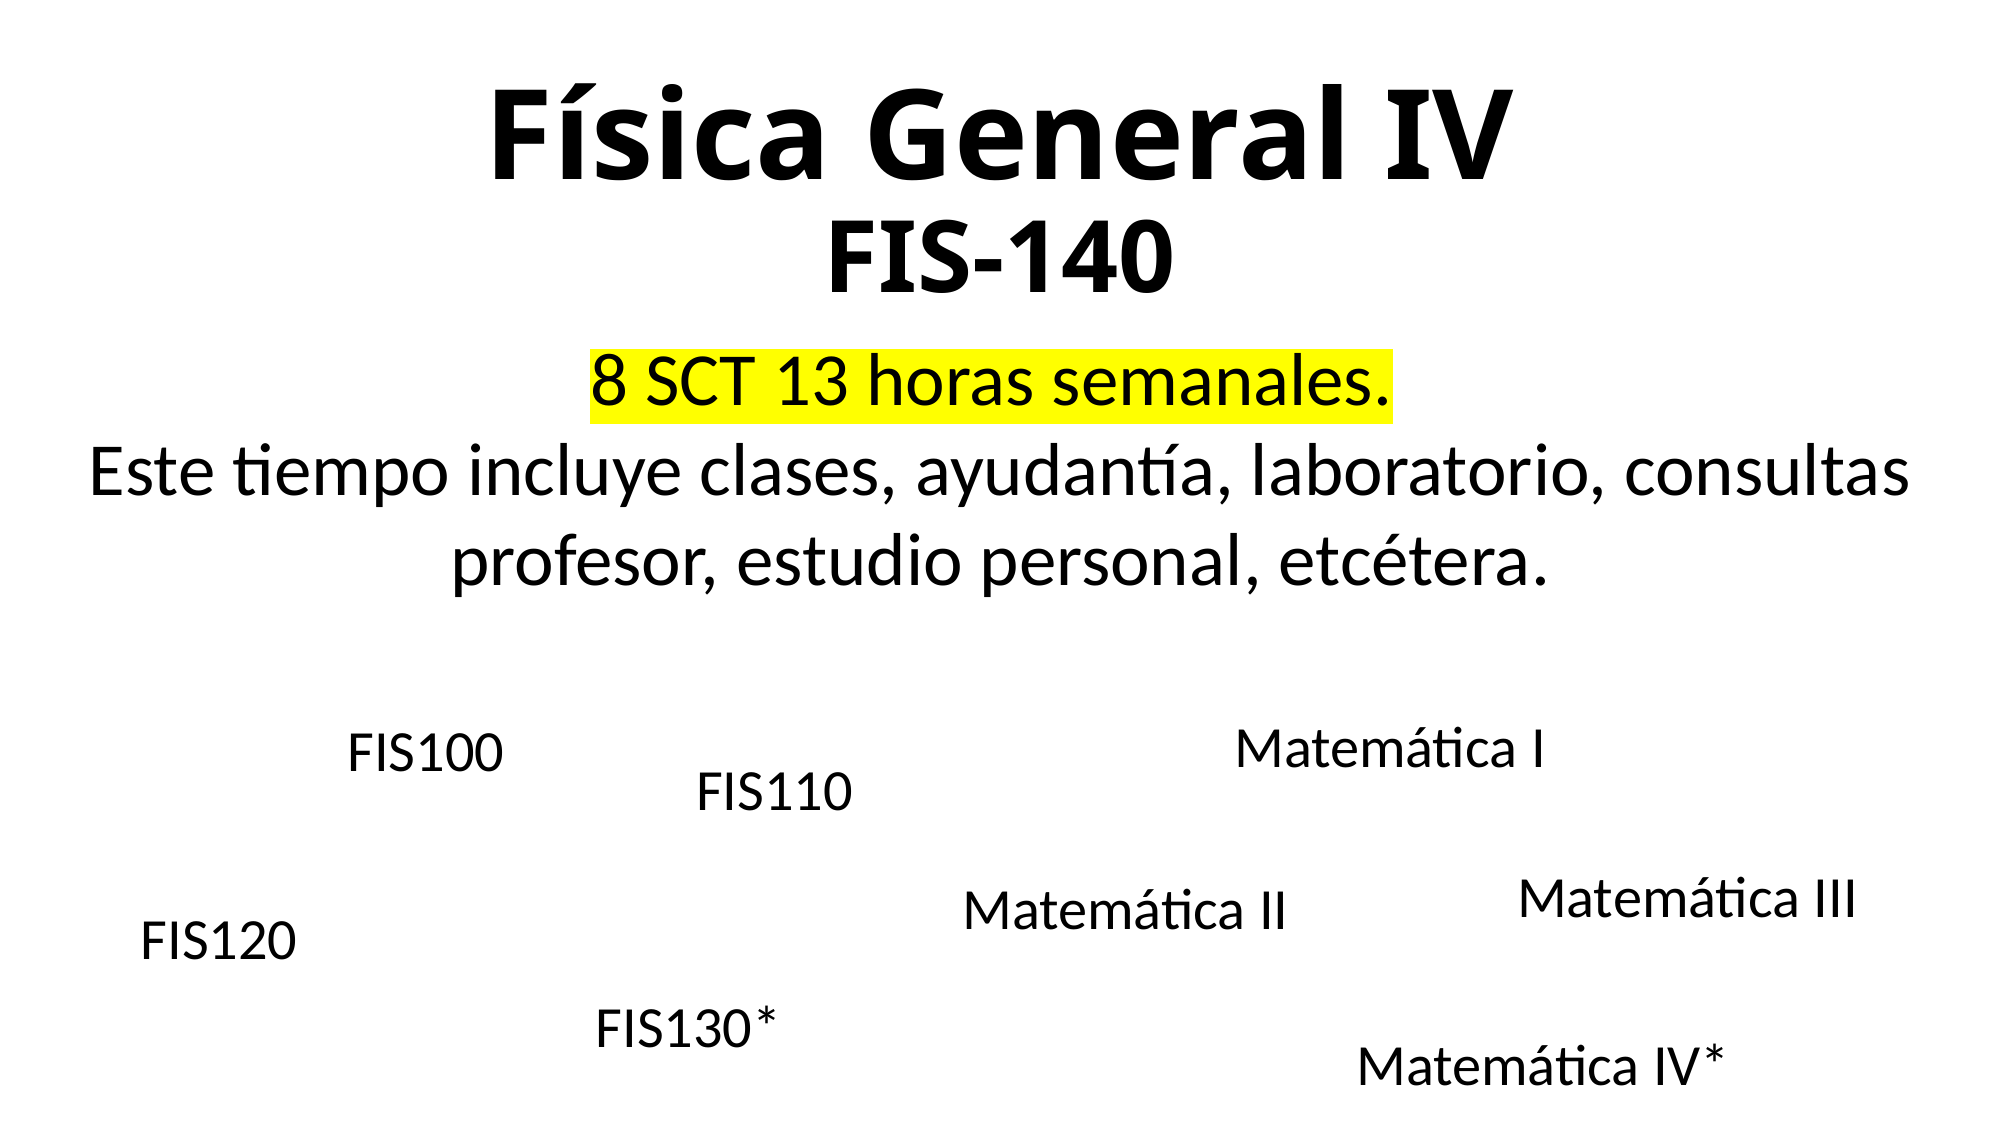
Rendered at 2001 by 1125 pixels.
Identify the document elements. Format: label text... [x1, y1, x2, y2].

text_box 8 SCT 13 horas semanales. Este tiempo incluye clases, ayudantía, laboratorio, consultas profesor, estudio personal, etcétera. [38, 322, 1962, 608]
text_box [124, 701, 1876, 1106]
title Física General IV FIS-140 [249, 12, 1750, 322]
